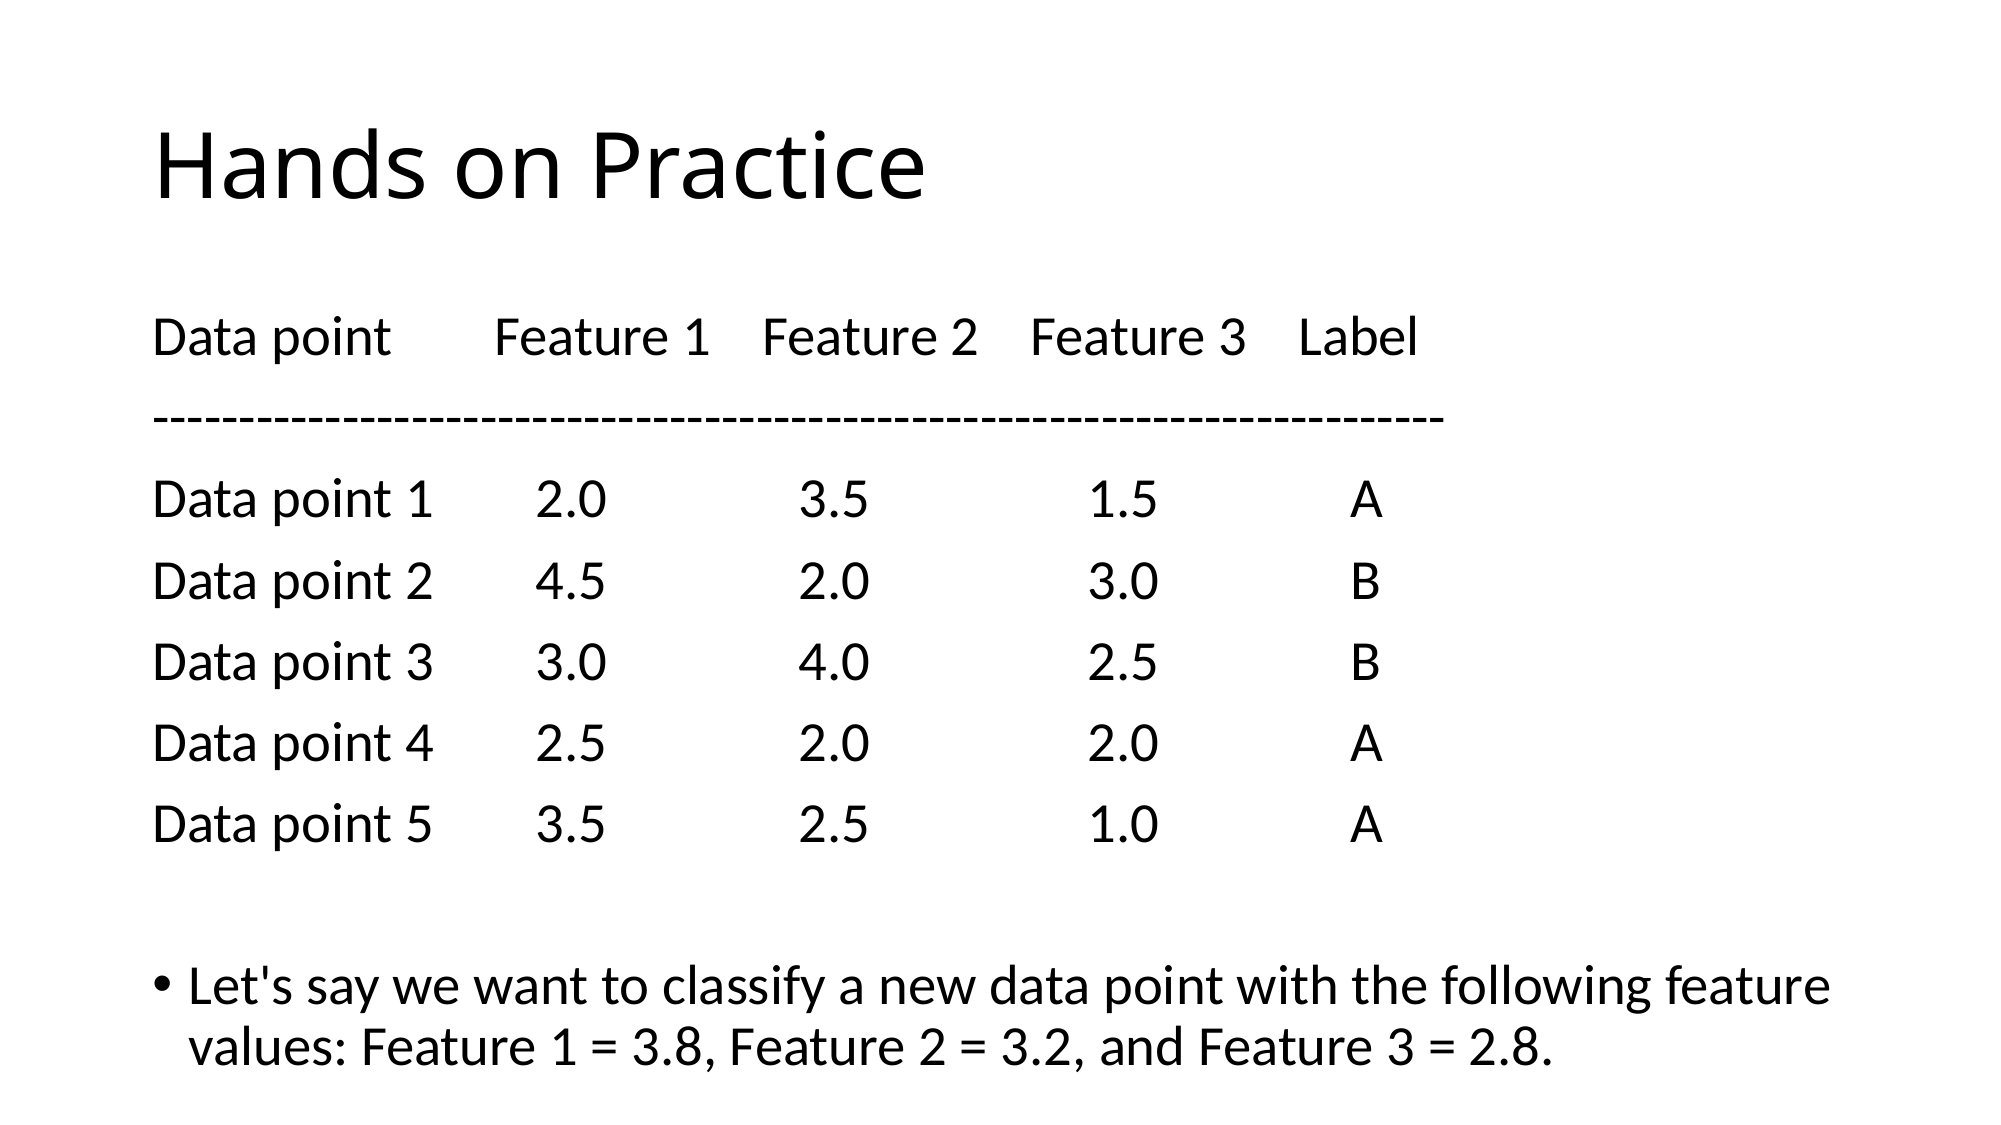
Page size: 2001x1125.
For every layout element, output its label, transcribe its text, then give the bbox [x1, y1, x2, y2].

list Data point Feature 1 Feature 2 Feature 3 Label --------------------------------------------------------------------------- Data point 1 2.0 3.5 1.5 A Data point 2 4.5 2.0 3.0 B Data point 3 3.0 4.0 2.5 B Data point 4 2.5 2.0 2.0 A Data point 5 3.5 2.5 1.0 A Let's say we want to classify a new data point with the following feature values: Feature 1 = 3.8, Feature 2 = 3.2, and Feature 3 = 2.8. [137, 299, 1962, 1086]
title Hands on Practice [137, 59, 1863, 278]
